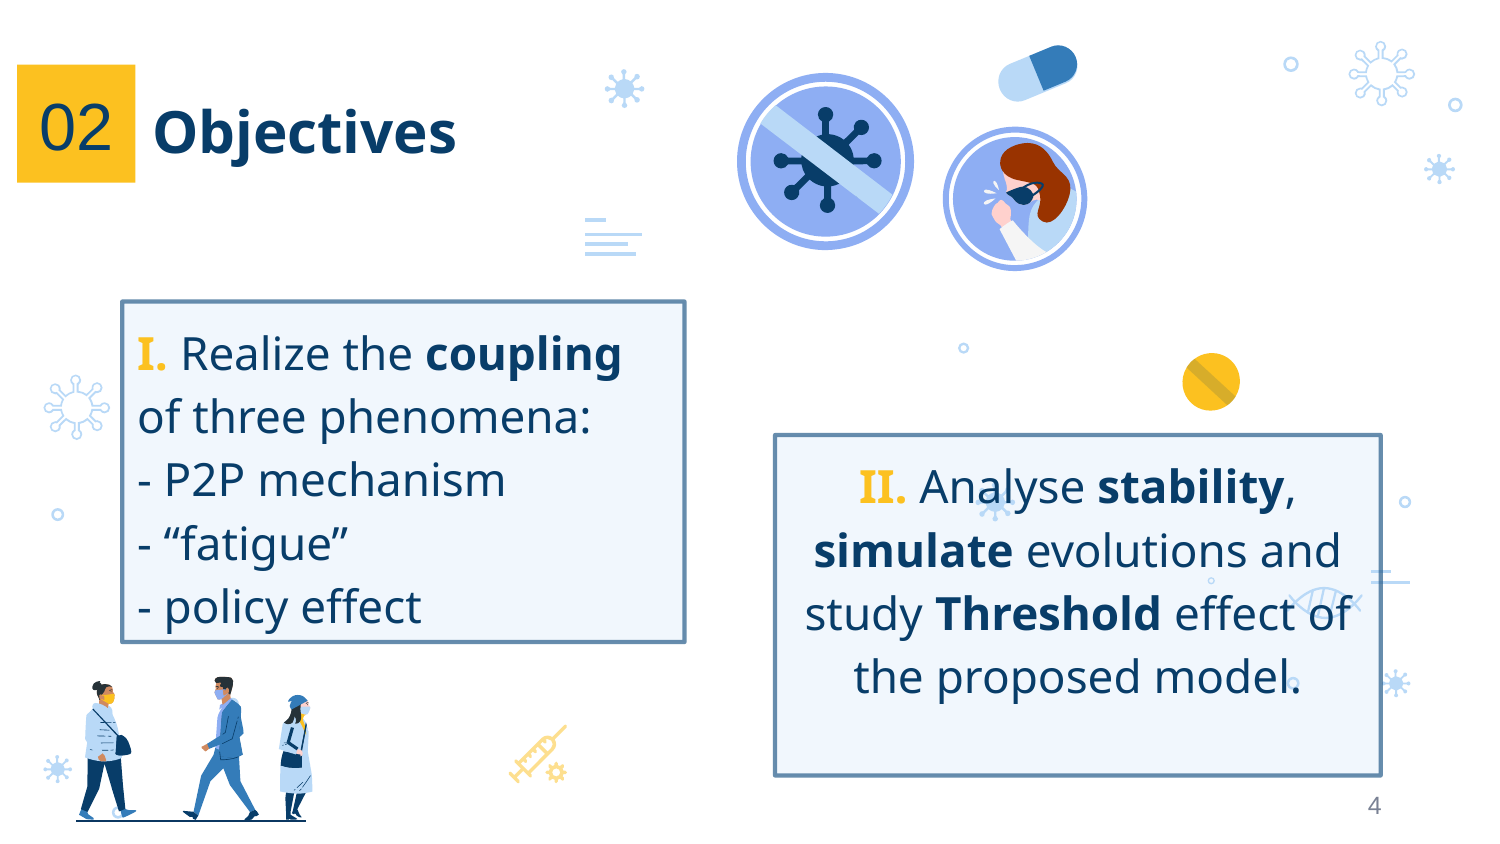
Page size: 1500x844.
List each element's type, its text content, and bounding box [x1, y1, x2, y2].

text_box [76, 676, 313, 822]
text_box [545, 761, 568, 784]
text_box II. Analyse stability, simulate evolutions and study Threshold effect of the proposed model. [775, 435, 1381, 776]
text_box [957, 342, 970, 354]
text_box [508, 724, 567, 784]
text_box I. Realize the coupling of three phenomena: - P2P mechanism - “fatigue” - policy effect [122, 301, 685, 643]
text_box 02 [17, 64, 136, 183]
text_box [1178, 353, 1244, 411]
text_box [736, 72, 915, 251]
slide_number 4 [1059, 782, 1397, 828]
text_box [584, 218, 642, 256]
title Objectives [137, 60, 775, 199]
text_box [942, 126, 1088, 272]
